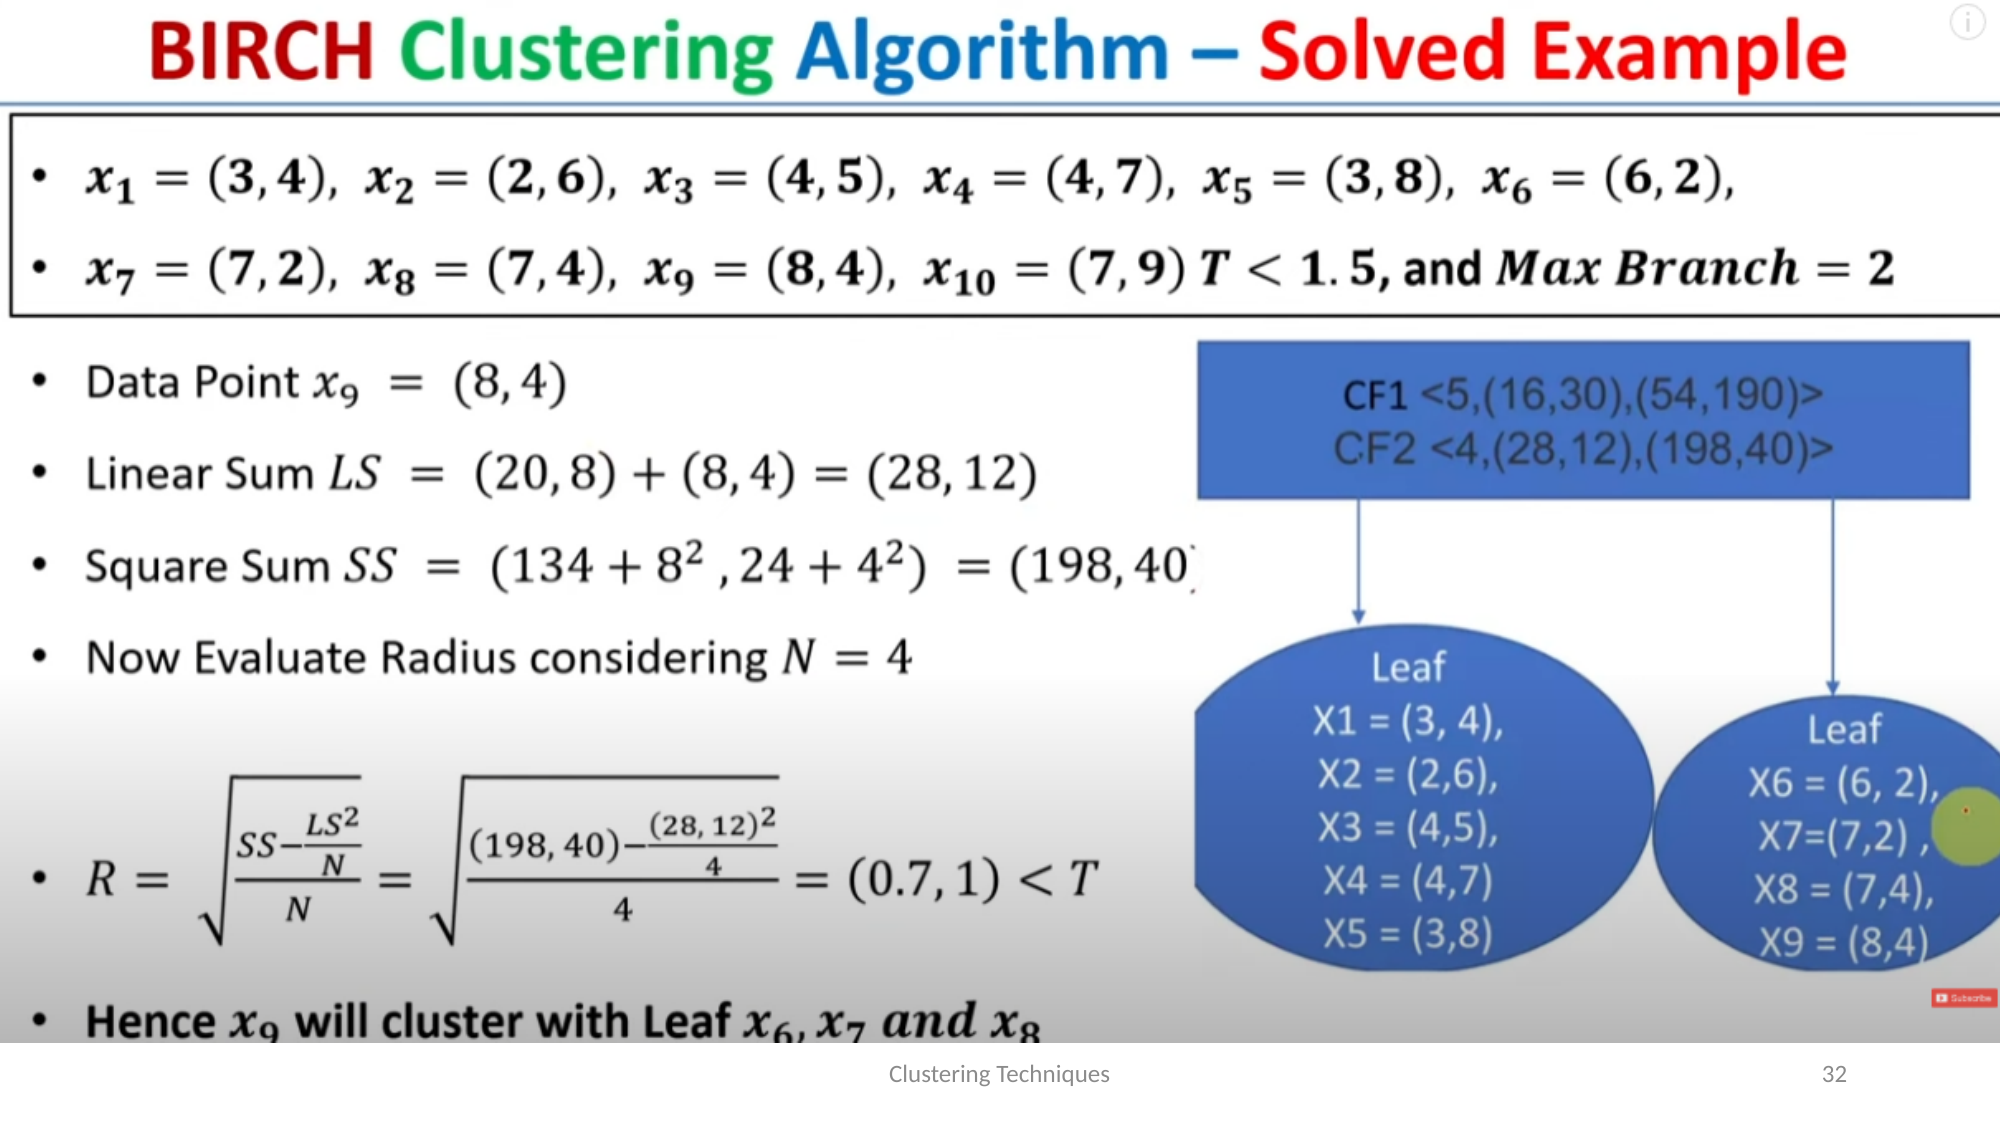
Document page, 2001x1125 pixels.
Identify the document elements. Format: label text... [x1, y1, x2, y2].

footer Clustering Techniques [662, 1043, 1338, 1103]
slide_number 32 [1412, 1043, 1863, 1103]
picture [0, 0, 2000, 1043]
